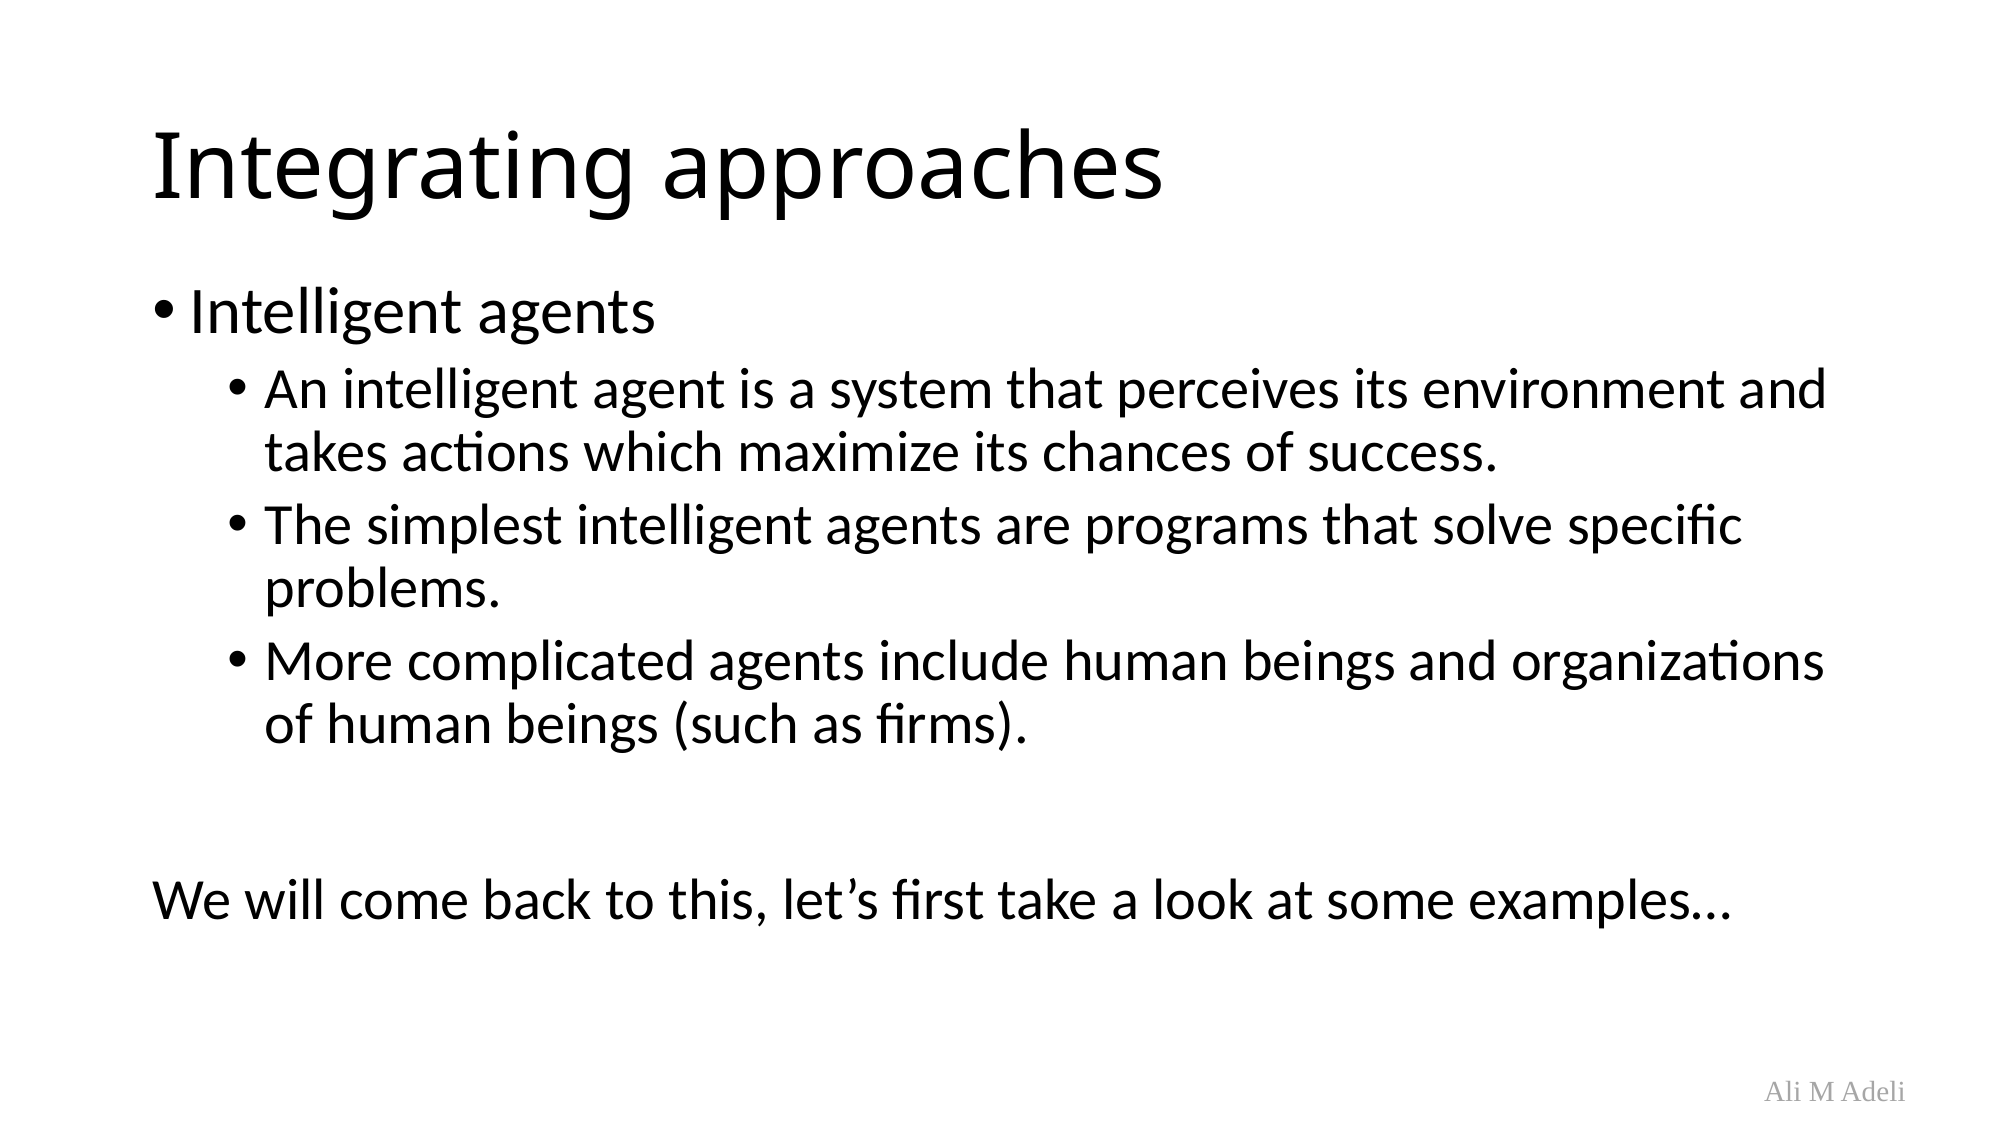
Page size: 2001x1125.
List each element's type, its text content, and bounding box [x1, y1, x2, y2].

title Integrating approaches [137, 59, 1863, 268]
list Intelligent agents An intelligent agent is a system that perceives its environment and takes actions which maximize its chances of success. The simplest intelligent agents are programs that solve specific problems. More complicated agents include human beings and organizations of human beings (such as firms). We will come back to this, let’s first take a look at some examples… [137, 268, 1863, 983]
